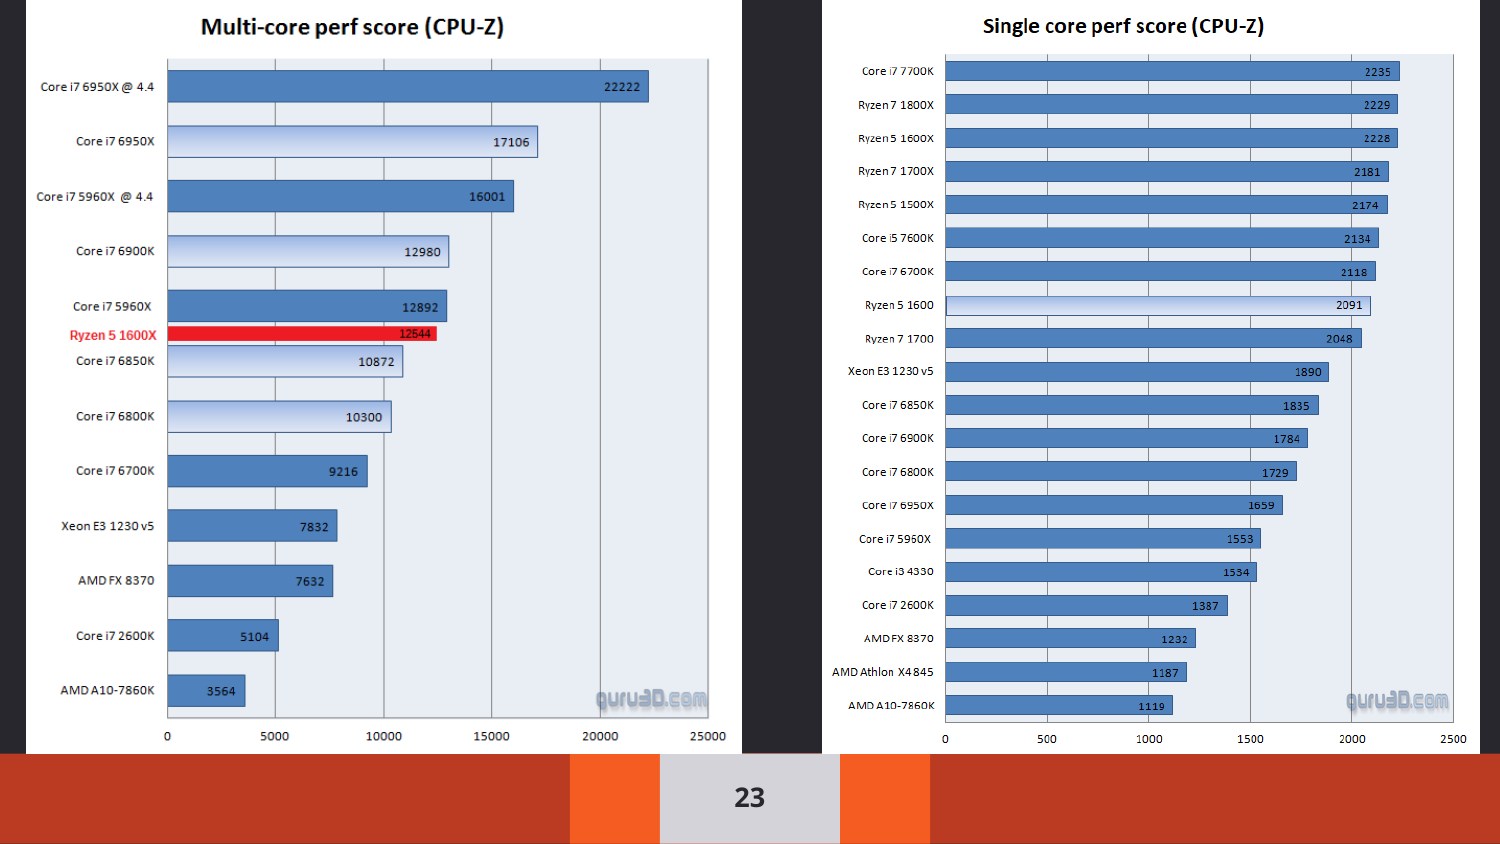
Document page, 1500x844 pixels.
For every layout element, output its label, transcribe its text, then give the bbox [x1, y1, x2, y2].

slide_number 23 [660, 753, 840, 844]
picture [26, 0, 742, 754]
picture [822, 0, 1480, 754]
